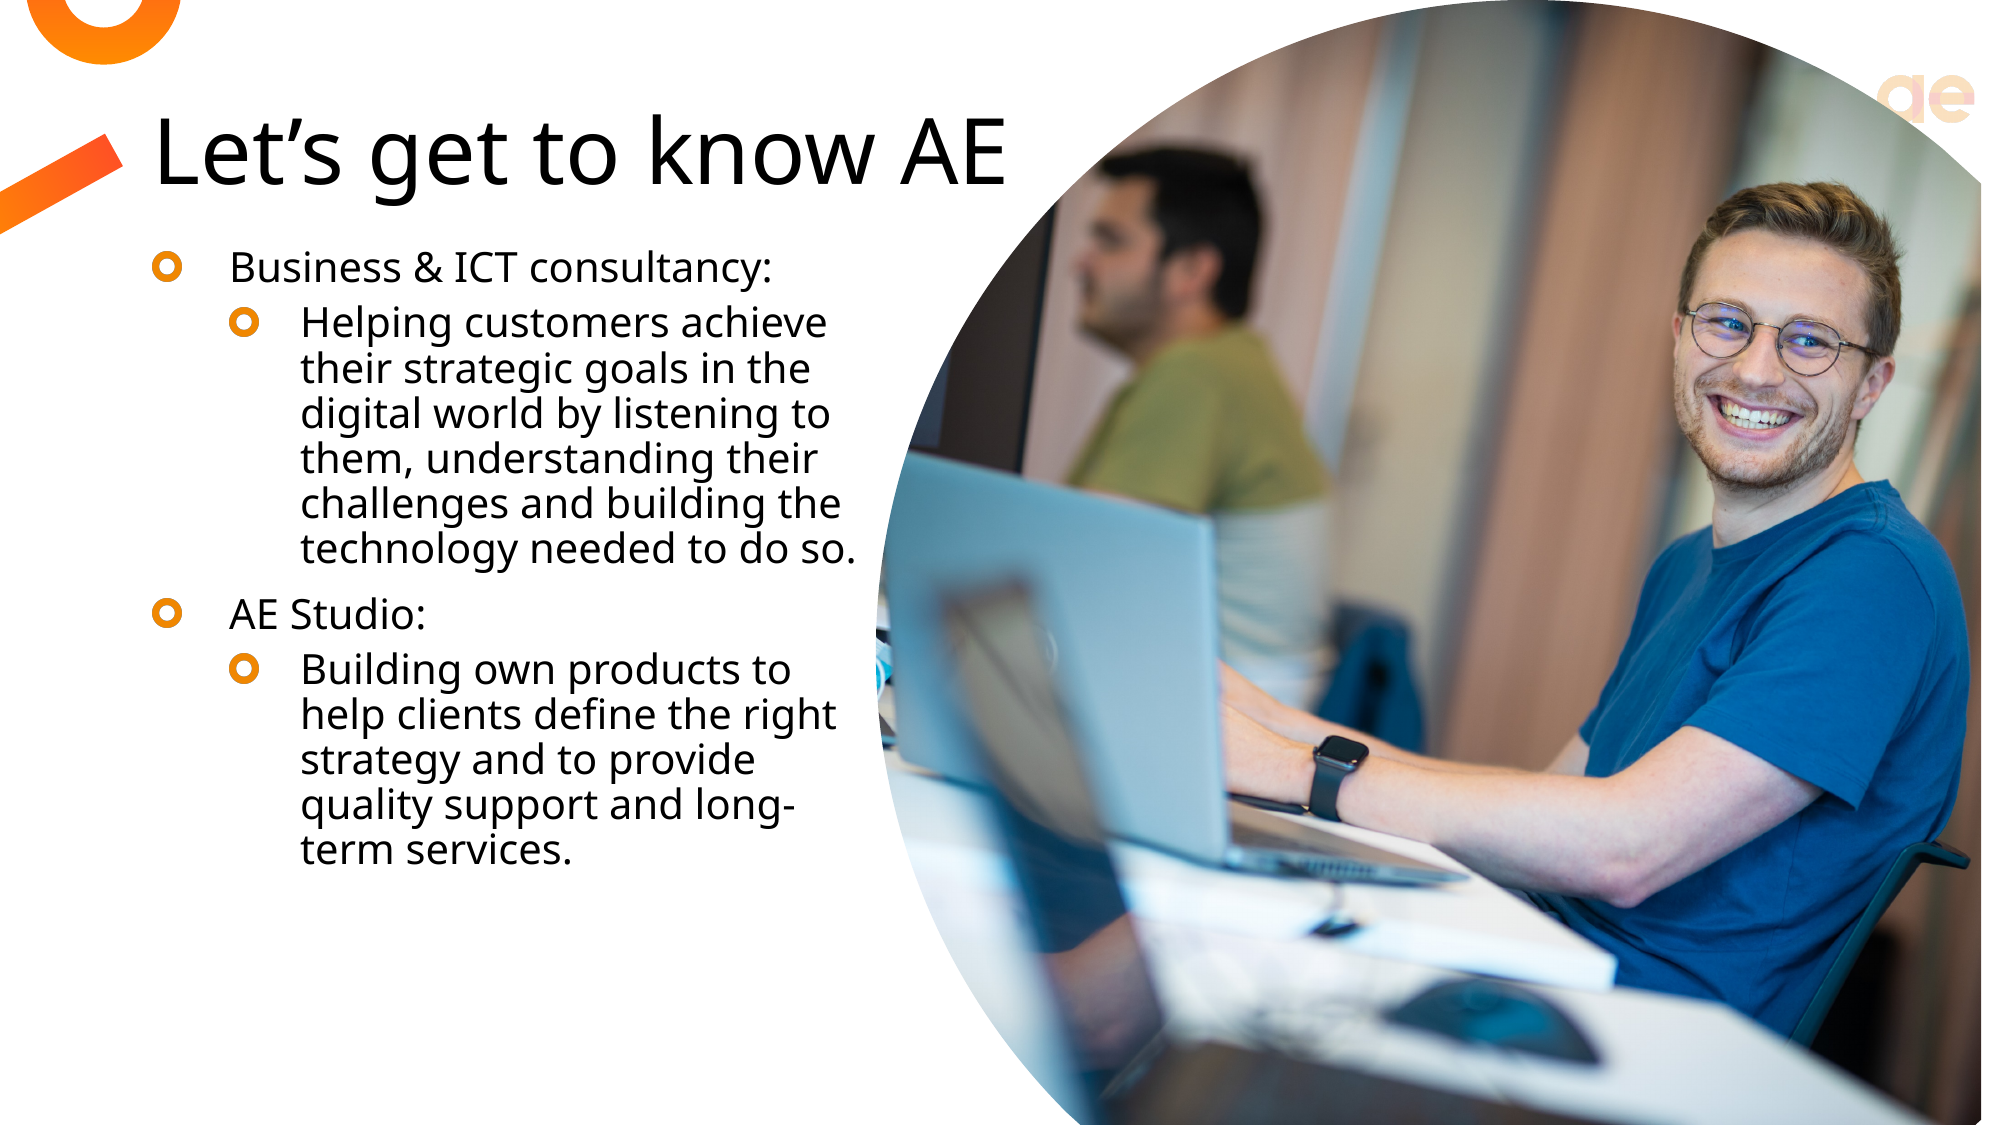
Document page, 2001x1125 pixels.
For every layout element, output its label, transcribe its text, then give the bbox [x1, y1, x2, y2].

picture [875, 0, 1982, 1125]
picture [152, 251, 182, 282]
title Let’s get to know AE [137, 79, 875, 212]
picture [229, 653, 259, 684]
list Business & ICT consultancy: Helping customers achieve their strategic goals in the digital world by listening to them, understanding their challenges and building the technology needed to do so. AE Studio: Building own products to help clients define the right strategy and to provide quality support and long-term services. [137, 238, 872, 1079]
picture [152, 598, 182, 628]
picture [229, 307, 259, 337]
